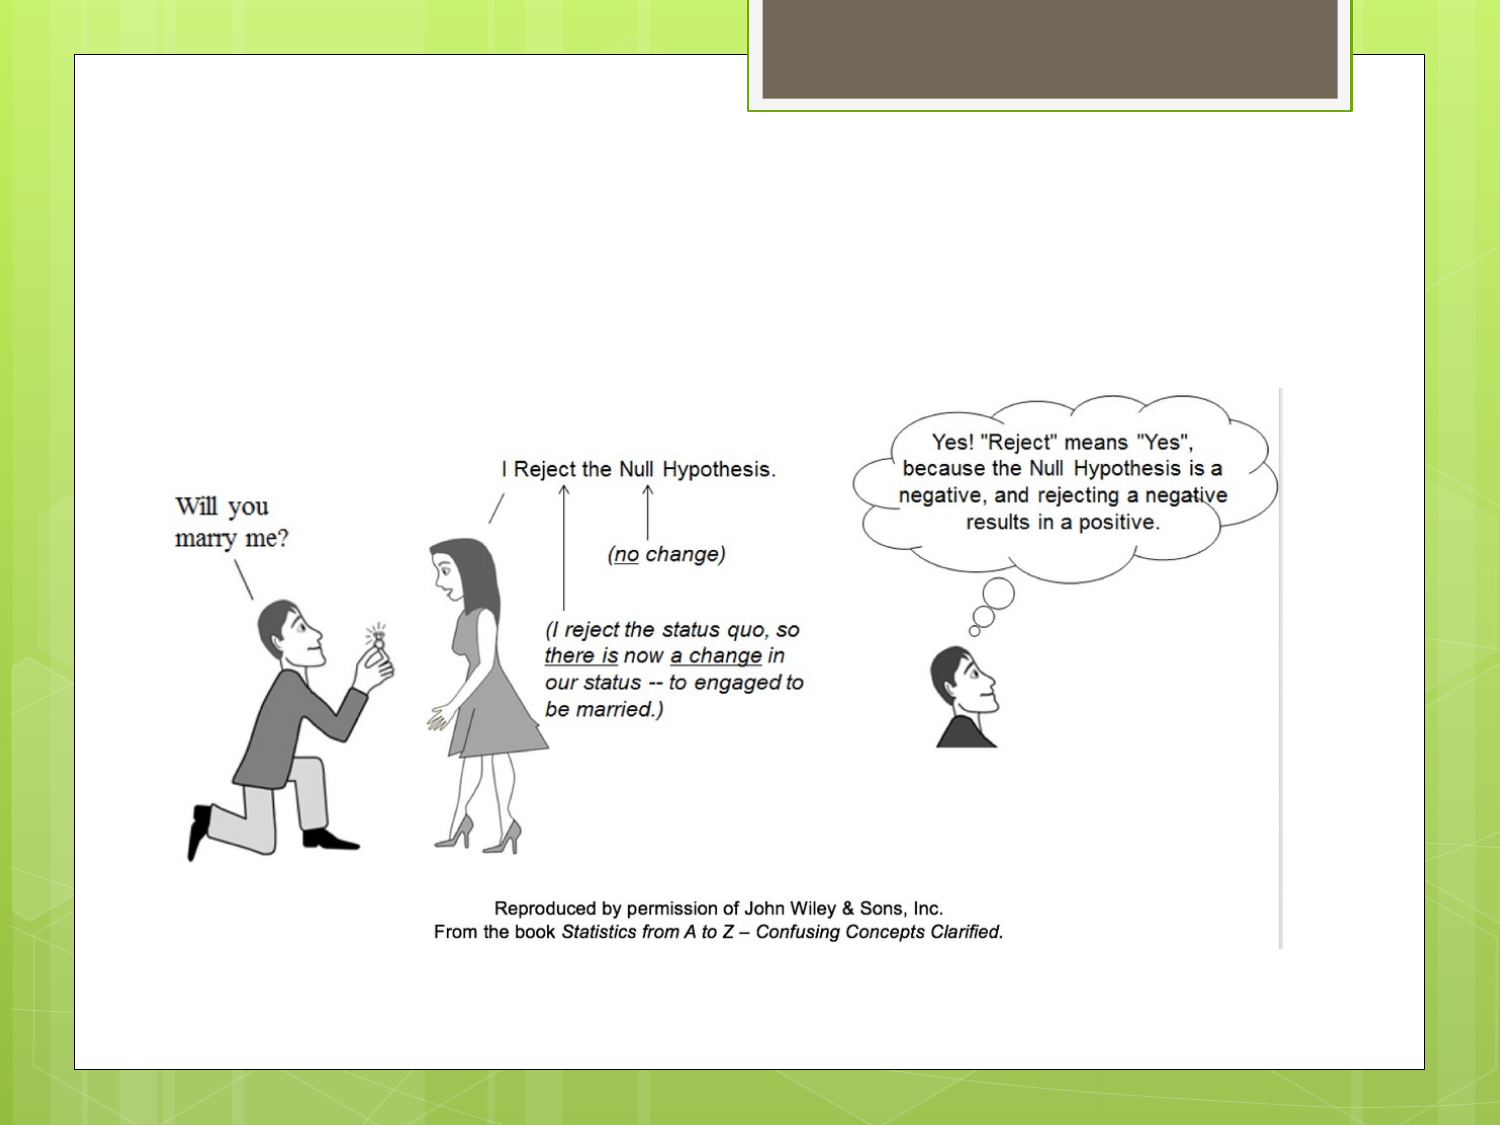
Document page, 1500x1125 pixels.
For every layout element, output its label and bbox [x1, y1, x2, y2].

list [170, 388, 1284, 950]
